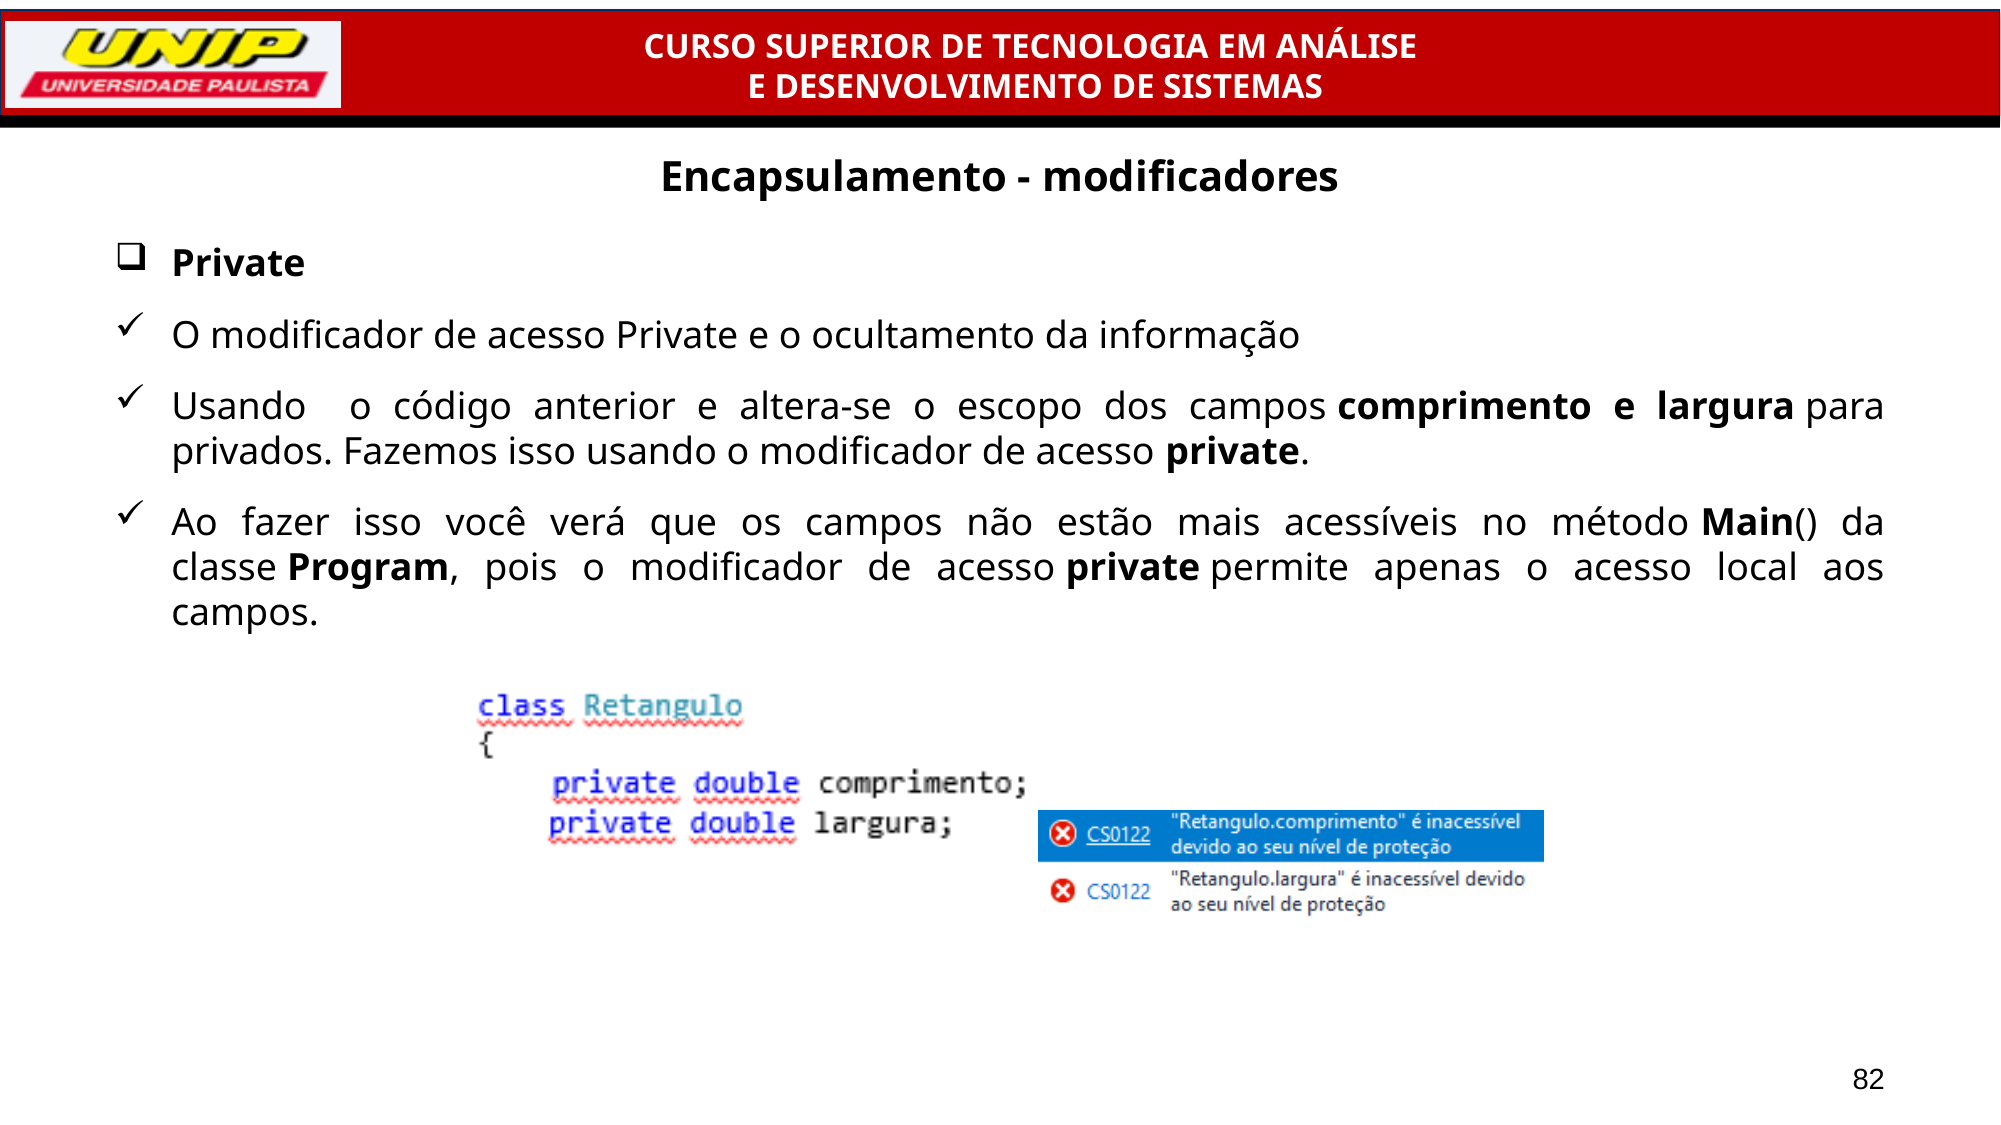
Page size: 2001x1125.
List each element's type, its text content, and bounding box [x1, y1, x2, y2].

list Private O modificador de acesso Private e o ocultamento da informação Usando o código anterior e altera-se o escopo dos campos comprimento e largura para privados. Fazemos isso usando o modificador de acesso private. Ao fazer isso você verá que os campos não estão mais acessíveis no método Main() da classe Program, pois o modificador de acesso private permite apenas o acesso local aos campos. [99, 231, 1900, 988]
slide_number 82 [1433, 1024, 1900, 1103]
title Encapsulamento - modificadores [99, 62, 1900, 231]
picture [467, 679, 1544, 929]
picture [5, 21, 341, 108]
